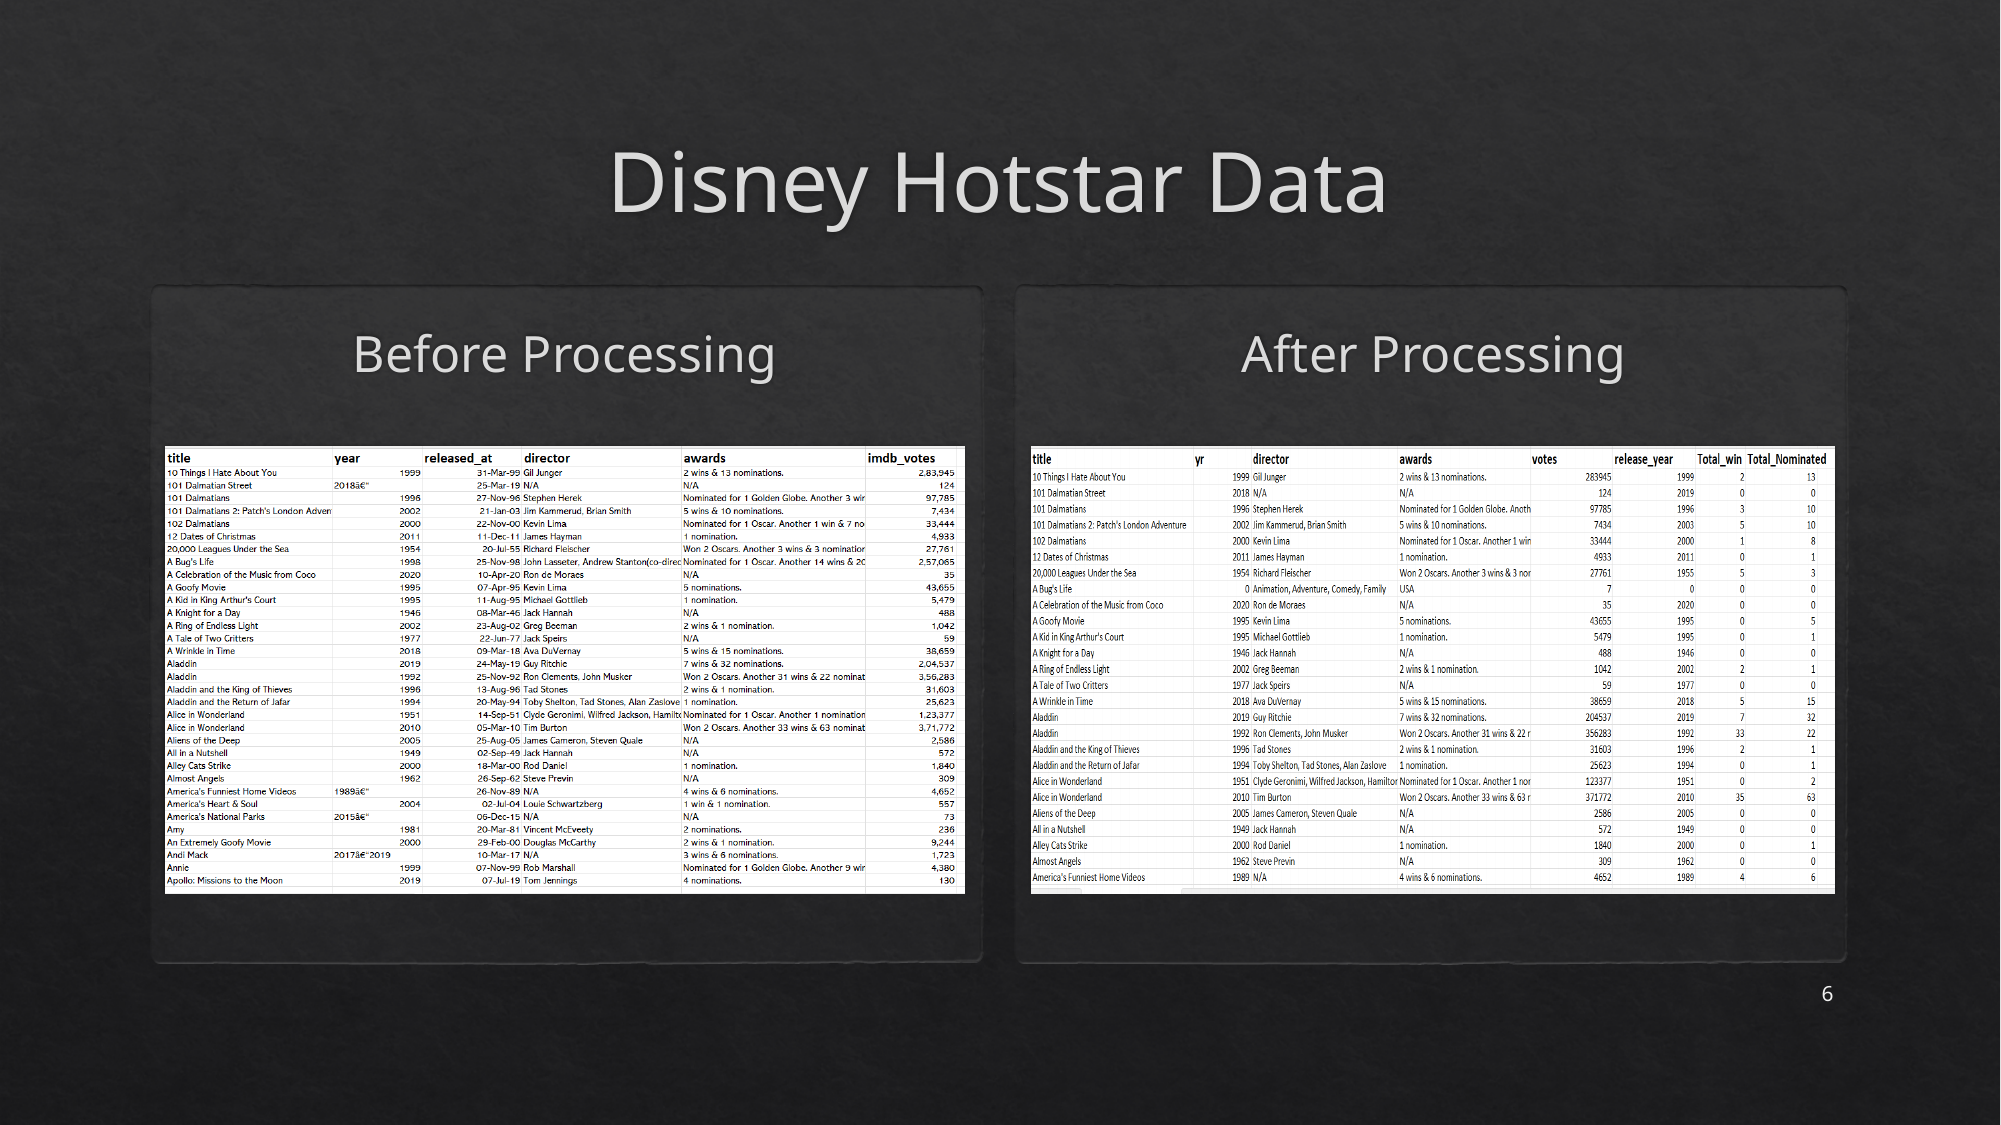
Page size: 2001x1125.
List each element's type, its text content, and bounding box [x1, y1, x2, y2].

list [164, 446, 965, 894]
list Before Processing [165, 301, 965, 391]
list After Processing [1032, 301, 1836, 391]
slide_number 6 [1724, 965, 1849, 1025]
picture [149, 284, 985, 965]
title Disney Hotstar Data [149, 99, 1849, 260]
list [1031, 446, 1836, 894]
picture [1013, 284, 1849, 965]
